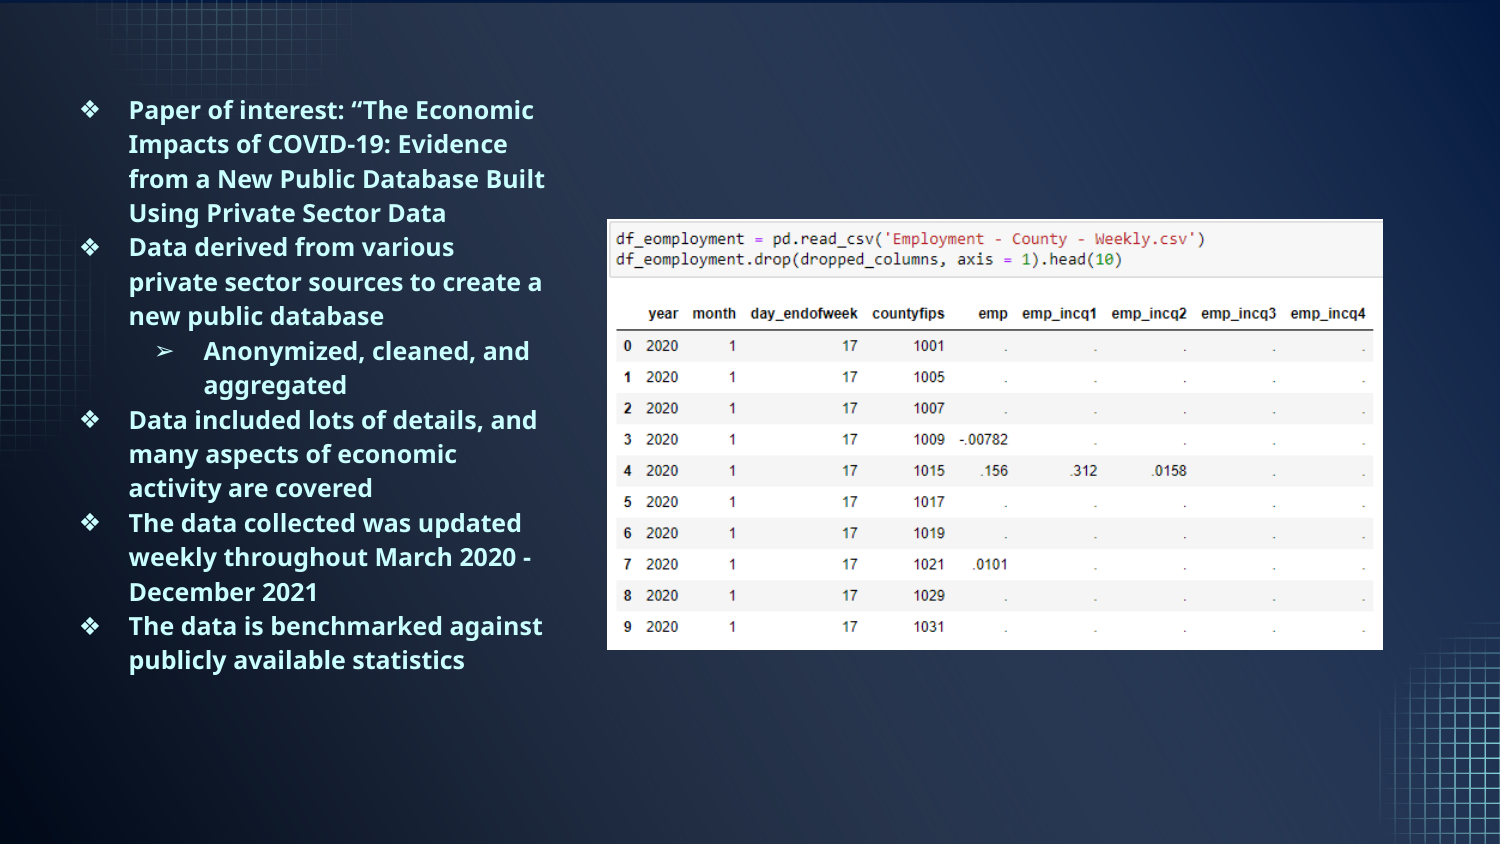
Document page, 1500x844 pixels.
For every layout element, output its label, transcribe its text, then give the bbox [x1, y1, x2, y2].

subtitle Paper of interest: “The Economic Impacts of COVID-19: Evidence from a New Public Database Built Using Private Sector Data Data derived from various private sector sources to create a new public database Anonymized, cleaned, and aggregated Data included lots of details, and many aspects of economic activity are covered The data collected was updated weekly throughout March 2020 - December 2021 The data is benchmarked against publicly available statistics [38, 74, 564, 788]
picture [0, 0, 1500, 844]
